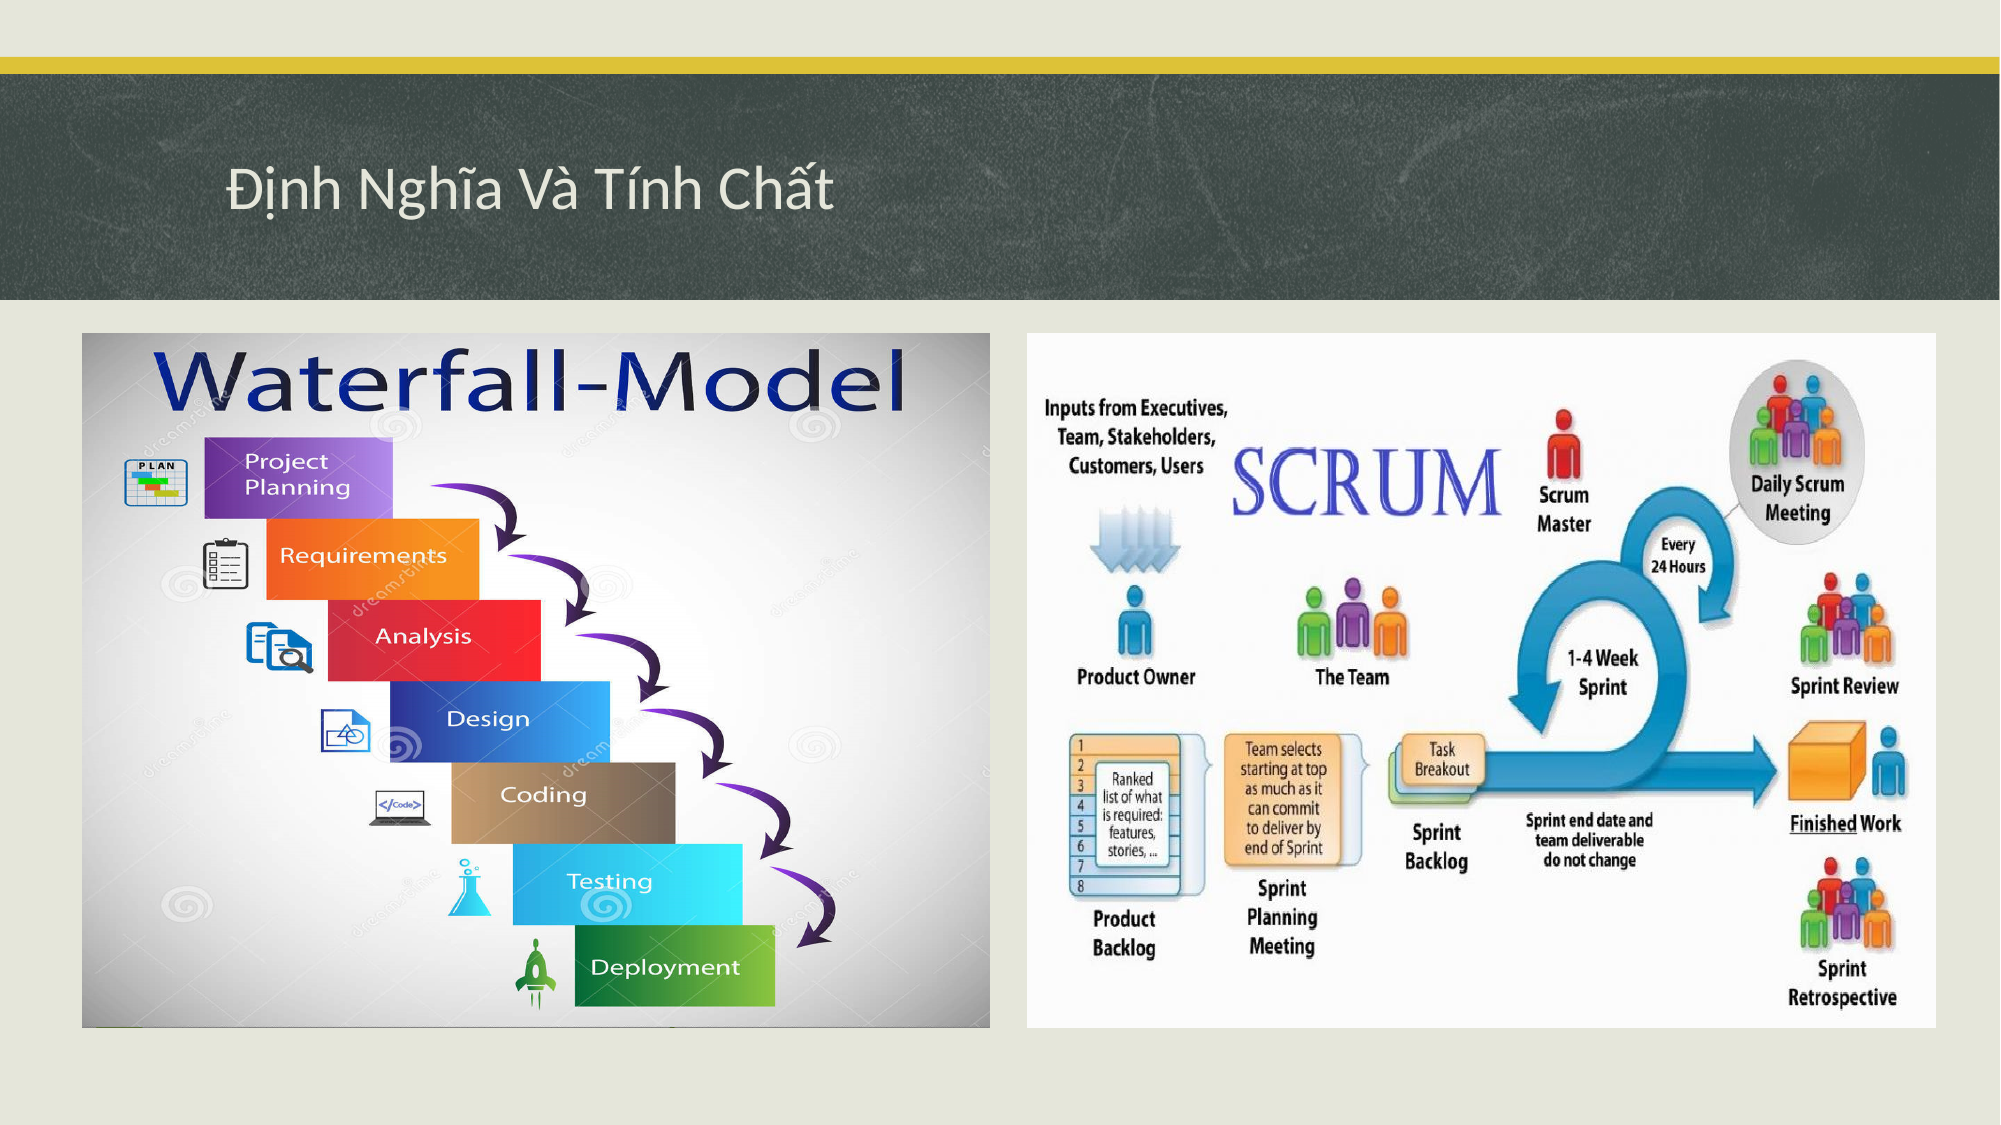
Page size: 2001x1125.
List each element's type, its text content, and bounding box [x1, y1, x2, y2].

picture [0, 74, 2000, 300]
picture [1027, 333, 1936, 1028]
title Định Nghĩa Và Tính Chất [210, 76, 1790, 300]
picture [82, 333, 990, 1028]
